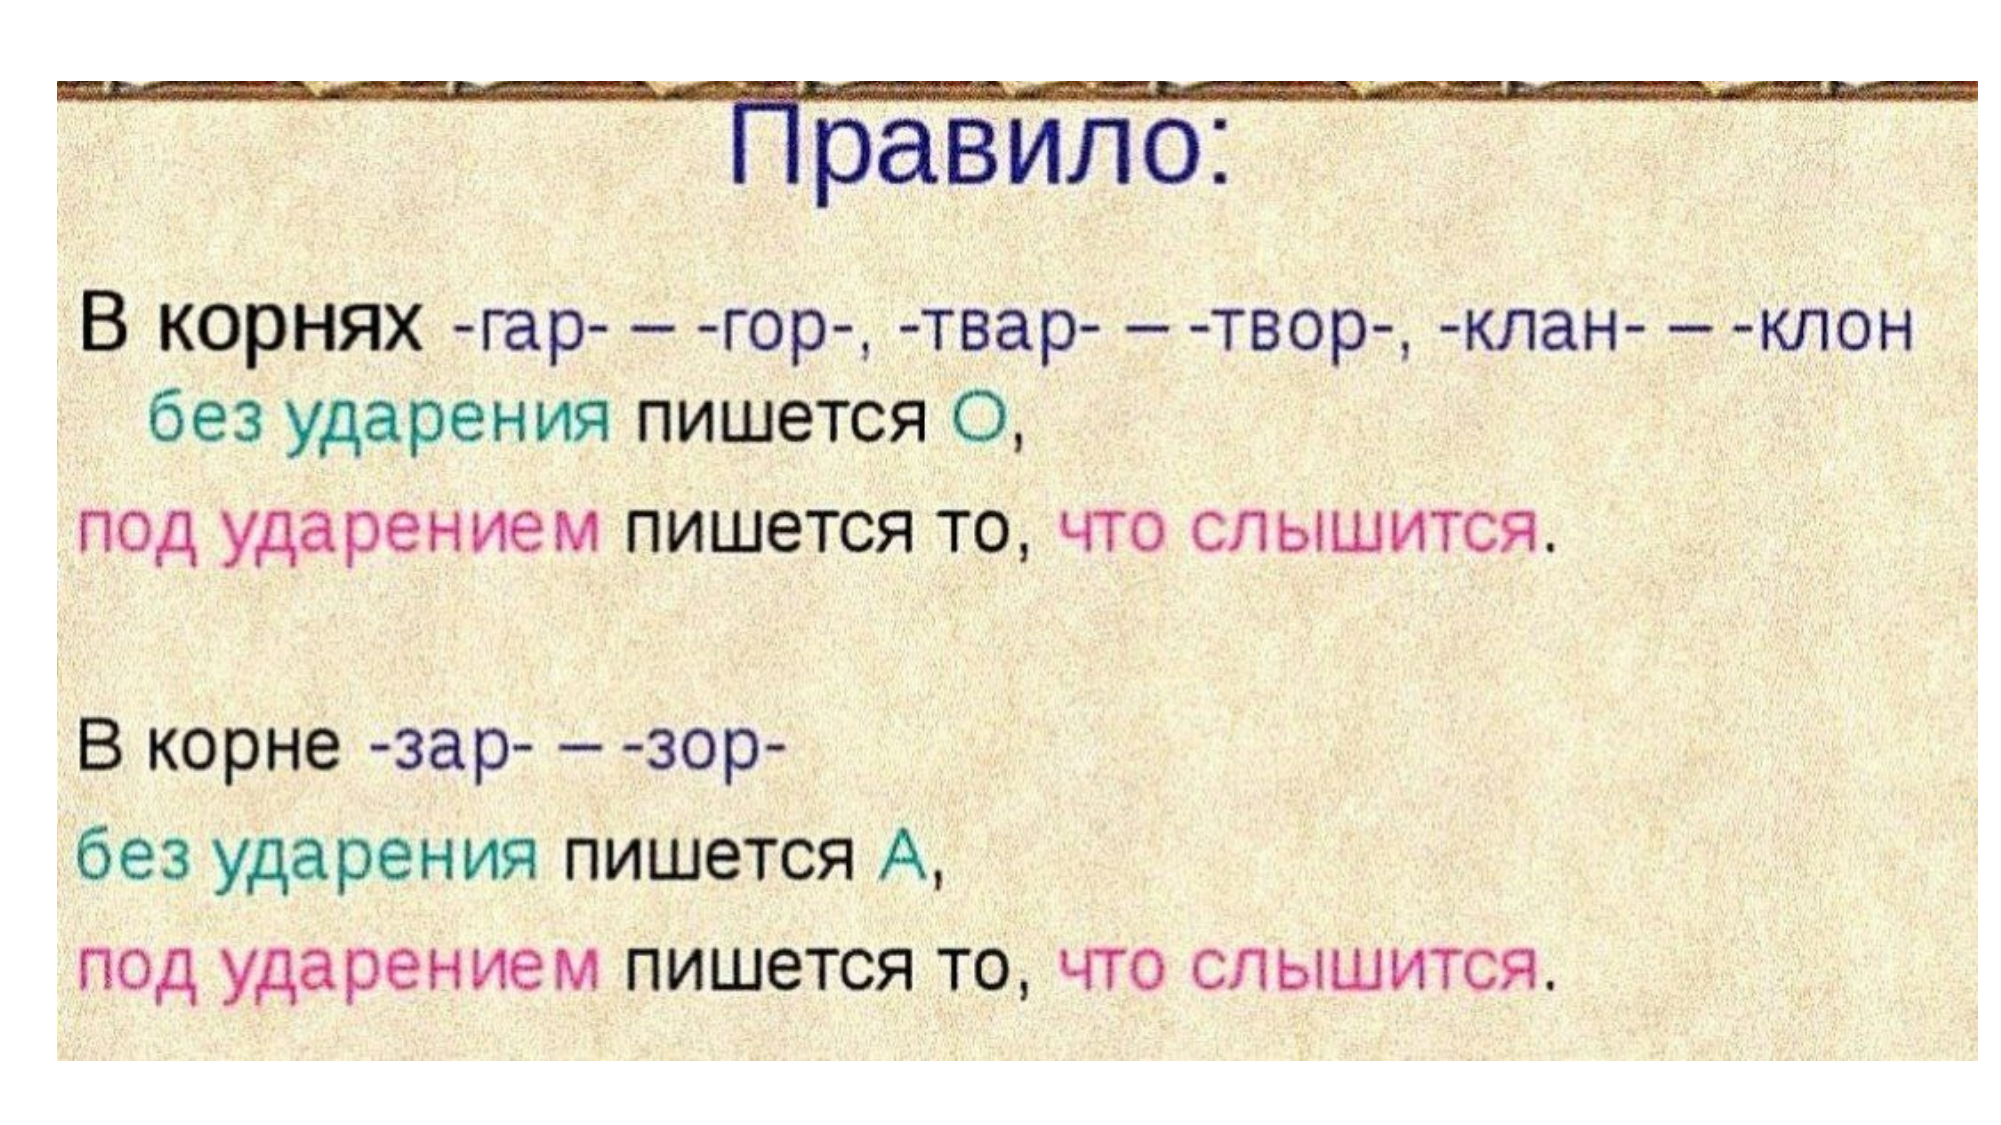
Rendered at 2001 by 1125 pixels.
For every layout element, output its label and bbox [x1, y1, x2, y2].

picture [57, 81, 1978, 1061]
